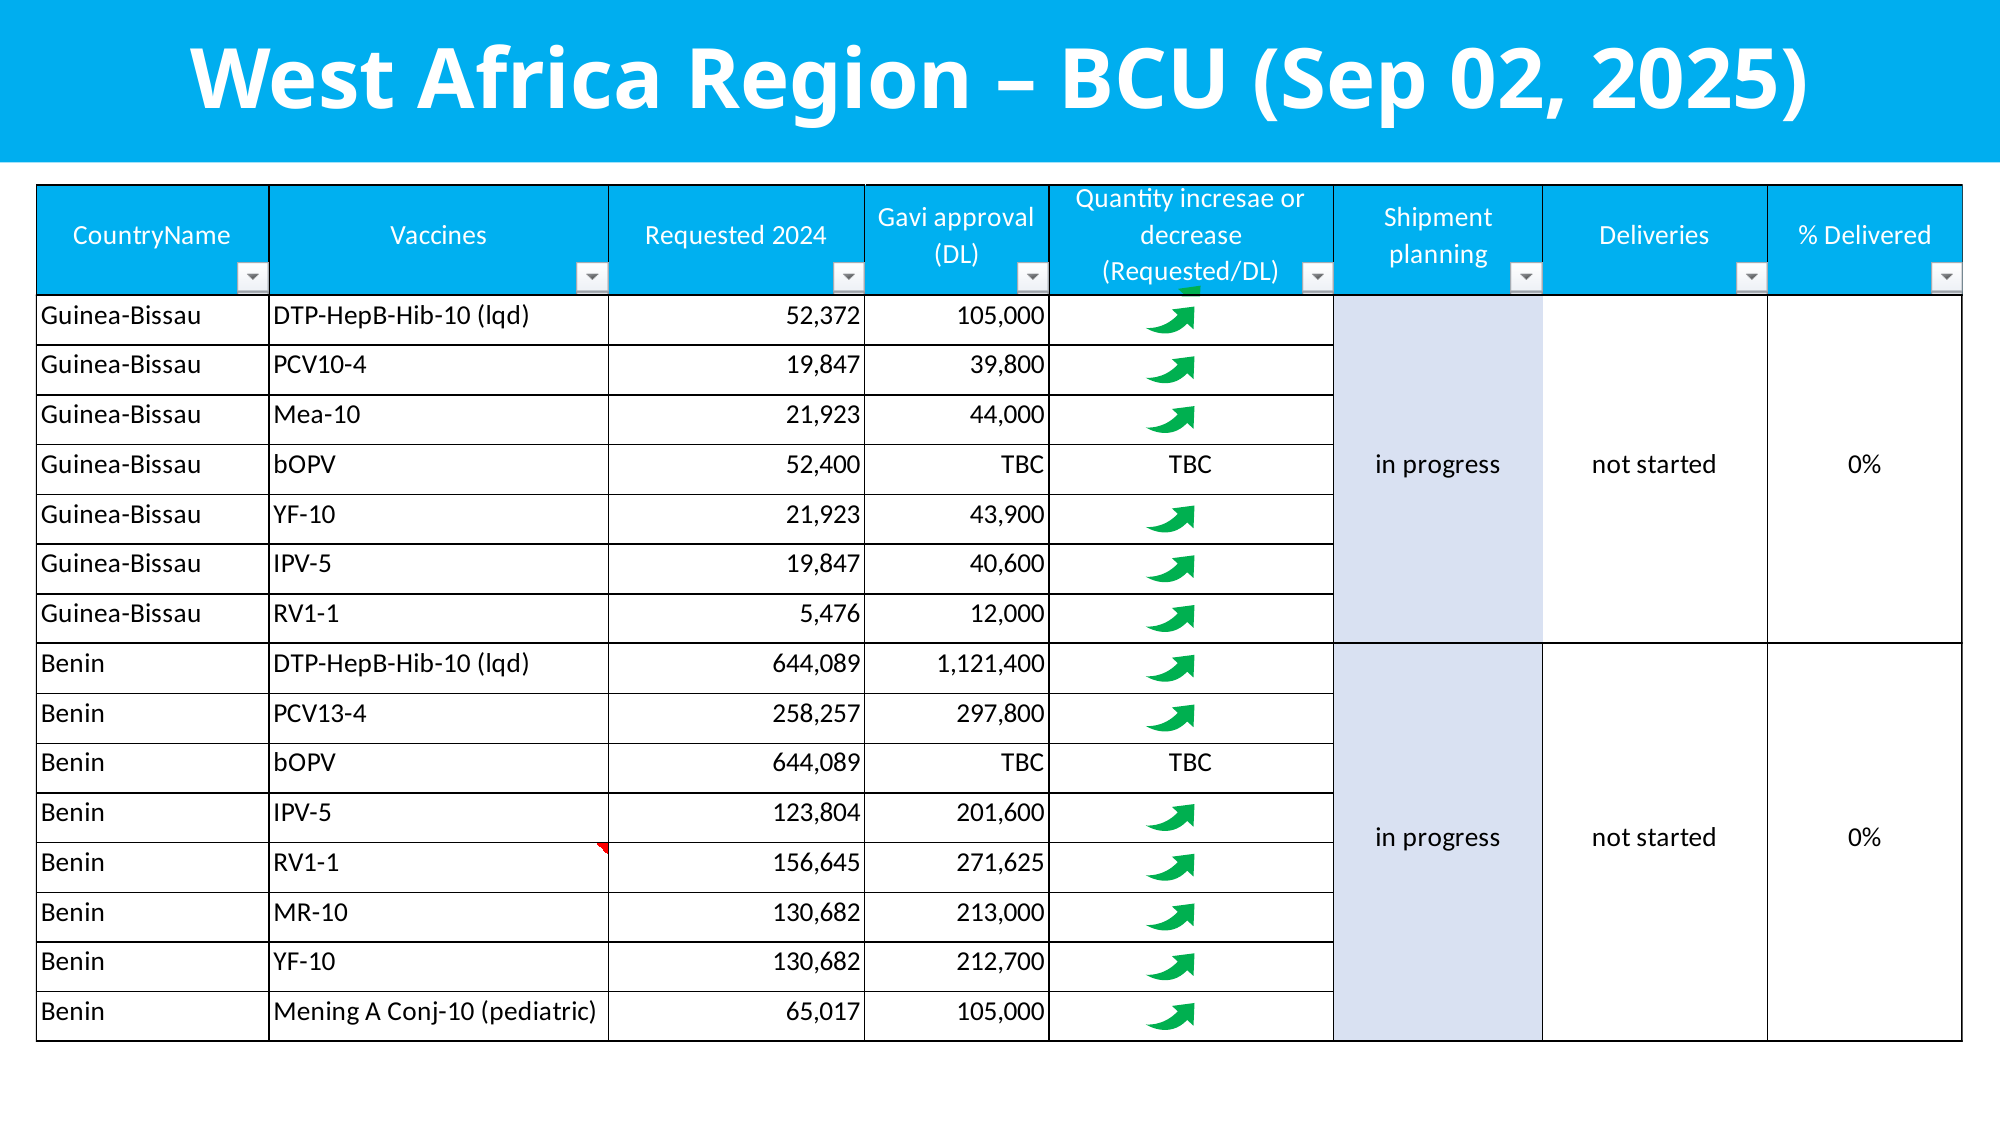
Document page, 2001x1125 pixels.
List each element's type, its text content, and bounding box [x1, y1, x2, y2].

picture [962, 246, 969, 262]
picture [1826, 227, 1834, 243]
text_box West Africa Region – BCU (Sep 02, 2025) [0, 0, 2000, 163]
picture [1244, 263, 1252, 279]
picture [834, 263, 864, 294]
picture [1262, 263, 1269, 279]
picture [577, 263, 608, 294]
picture [1602, 227, 1610, 243]
picture [648, 227, 654, 243]
picture [814, 227, 825, 243]
picture [867, 184, 1964, 294]
picture [1511, 263, 1542, 294]
picture [1018, 263, 1049, 294]
picture [1303, 263, 1333, 294]
picture [1737, 263, 1767, 294]
picture [945, 246, 953, 262]
picture [1113, 263, 1120, 279]
picture [35, 184, 864, 294]
picture [238, 263, 269, 294]
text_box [35, 294, 1964, 1043]
picture [1180, 287, 1200, 294]
